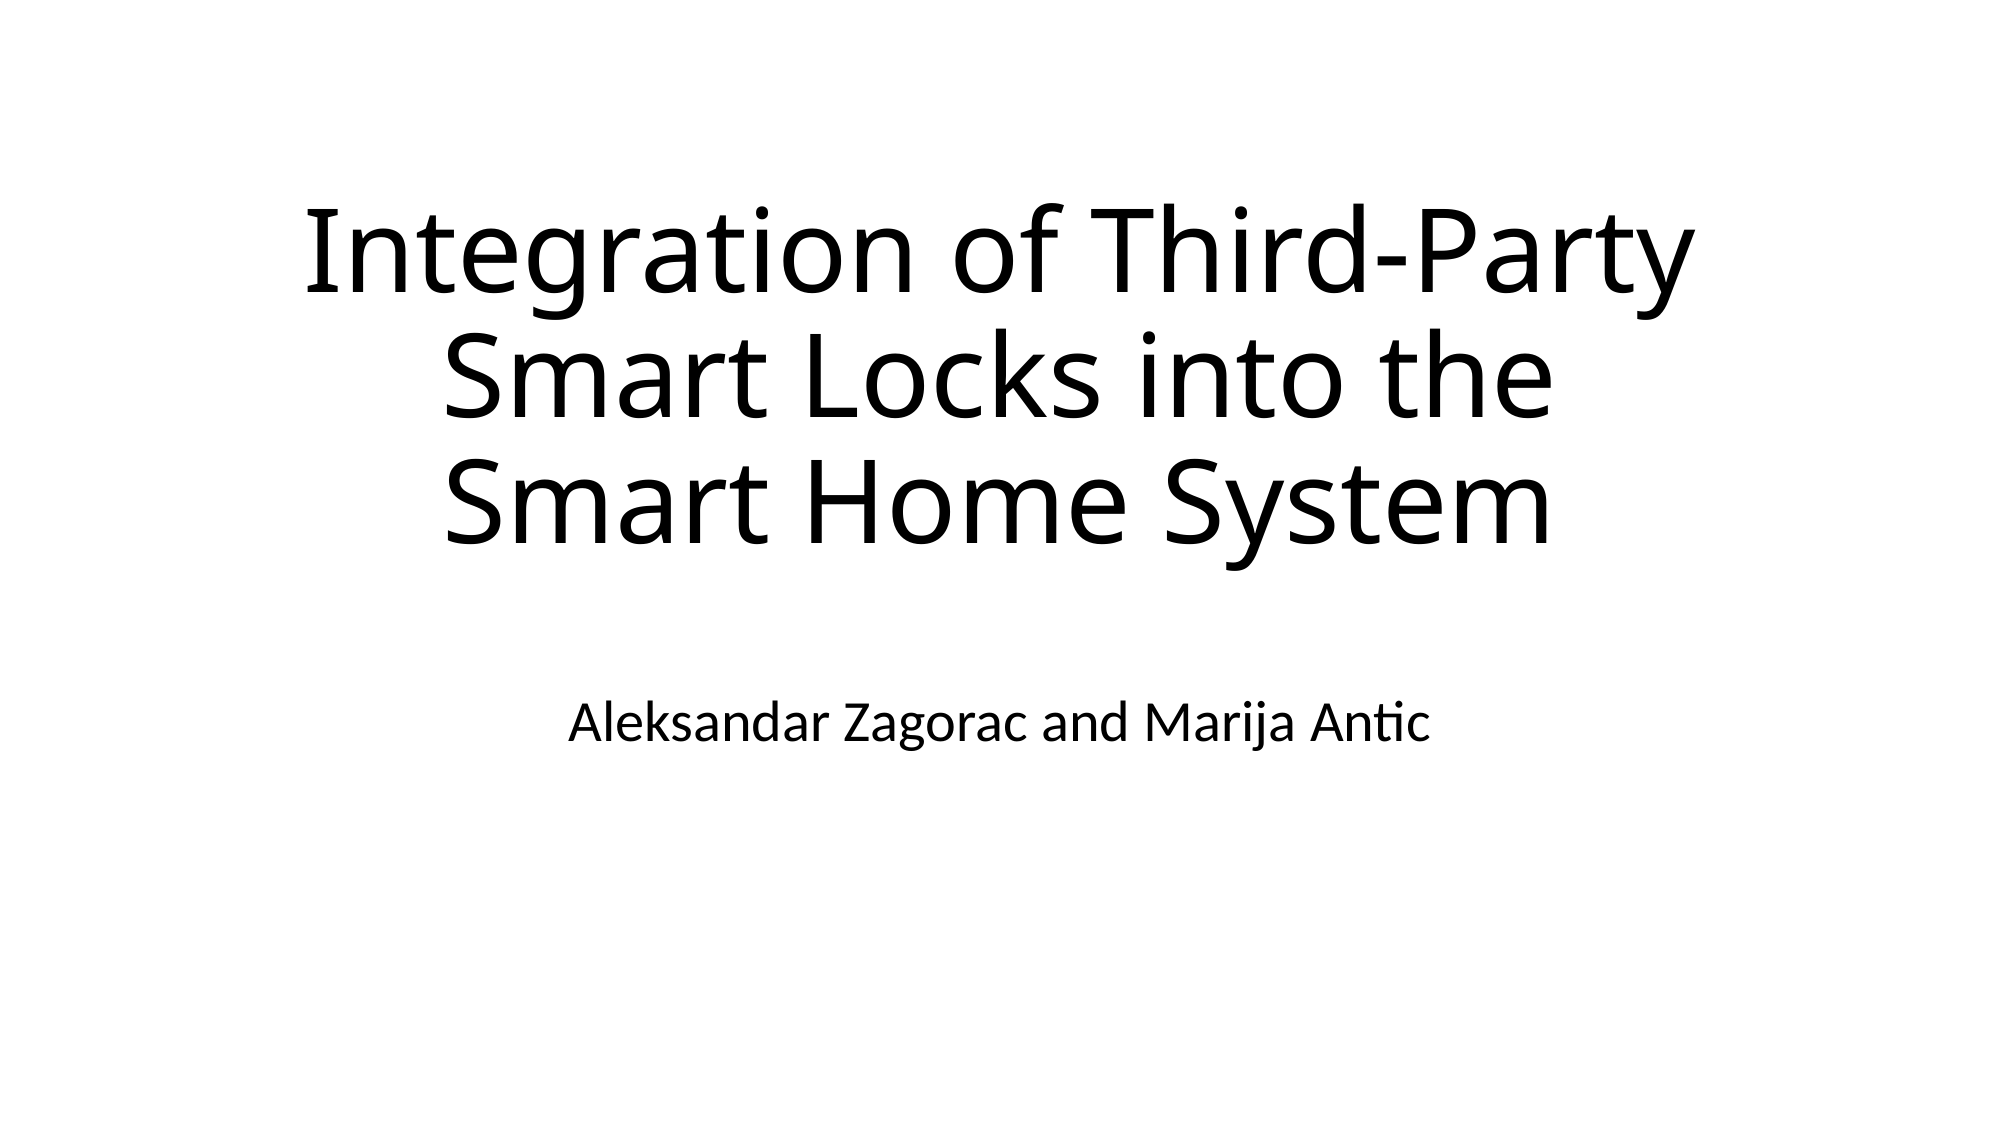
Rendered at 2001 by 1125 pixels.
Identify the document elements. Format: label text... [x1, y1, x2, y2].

title Integration of Third-Party Smart Locks into the Smart Home System [249, 184, 1750, 576]
subtitle Aleksandar Zagorac and Marija Antic [249, 683, 1750, 955]
